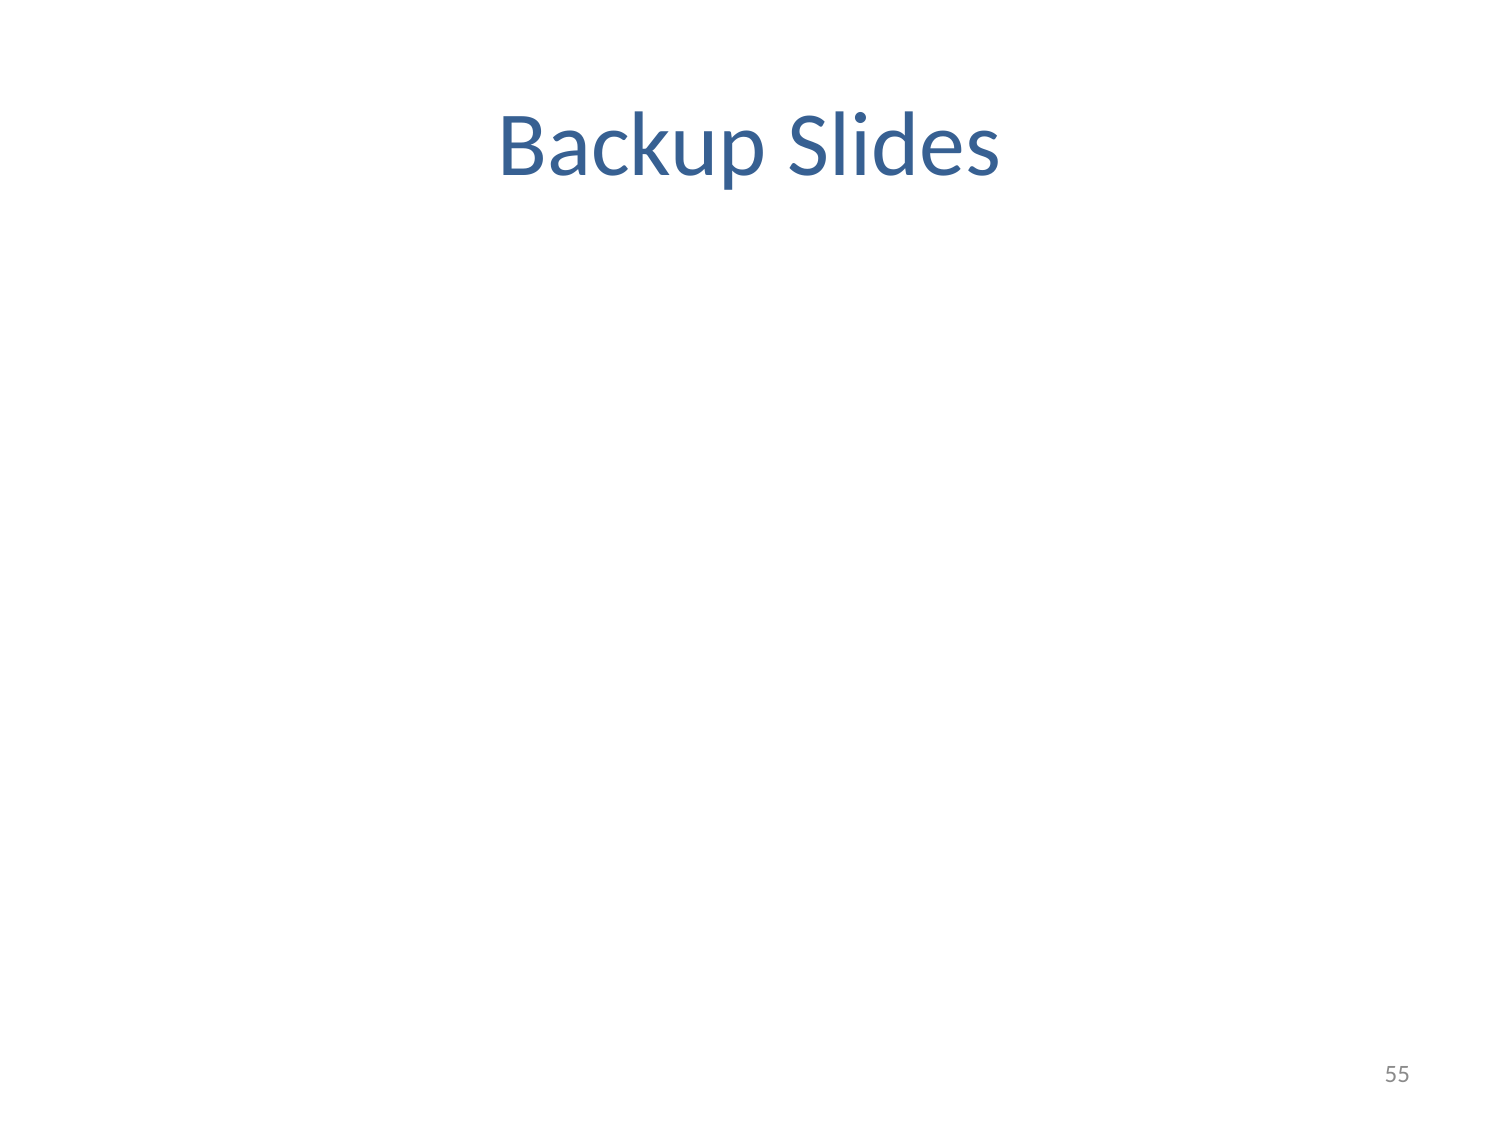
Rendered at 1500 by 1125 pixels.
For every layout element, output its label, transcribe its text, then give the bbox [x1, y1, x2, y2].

title Backup Slides [75, 45, 1425, 233]
slide_number 55 [1074, 1042, 1425, 1103]
